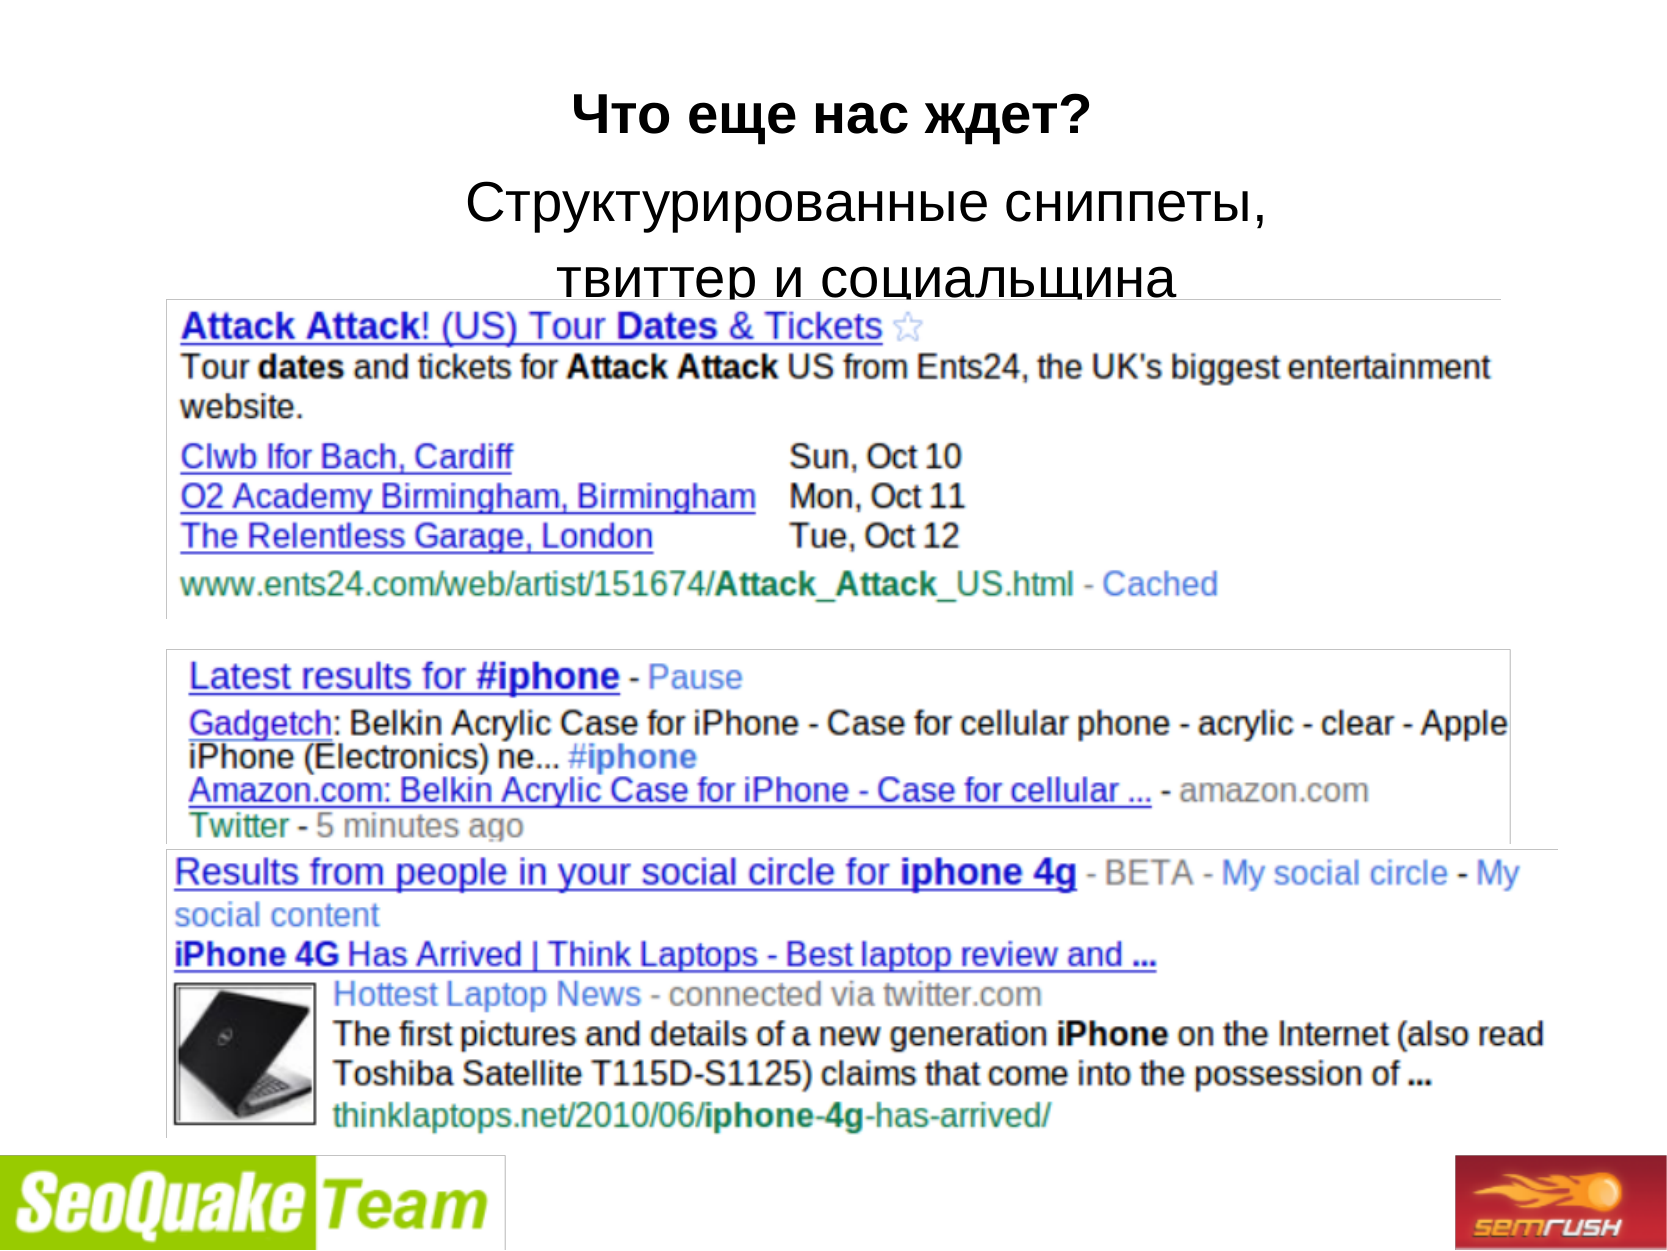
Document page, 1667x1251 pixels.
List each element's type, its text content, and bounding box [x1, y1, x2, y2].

text_box Структурированные сниппеты, твиттер и социальщина [374, 150, 1360, 291]
picture [1453, 1154, 1667, 1250]
picture [165, 648, 1513, 844]
text_box Что еще нас ждет? [105, 63, 1559, 150]
picture [165, 298, 1502, 619]
picture [0, 1154, 507, 1250]
picture [165, 848, 1558, 1138]
